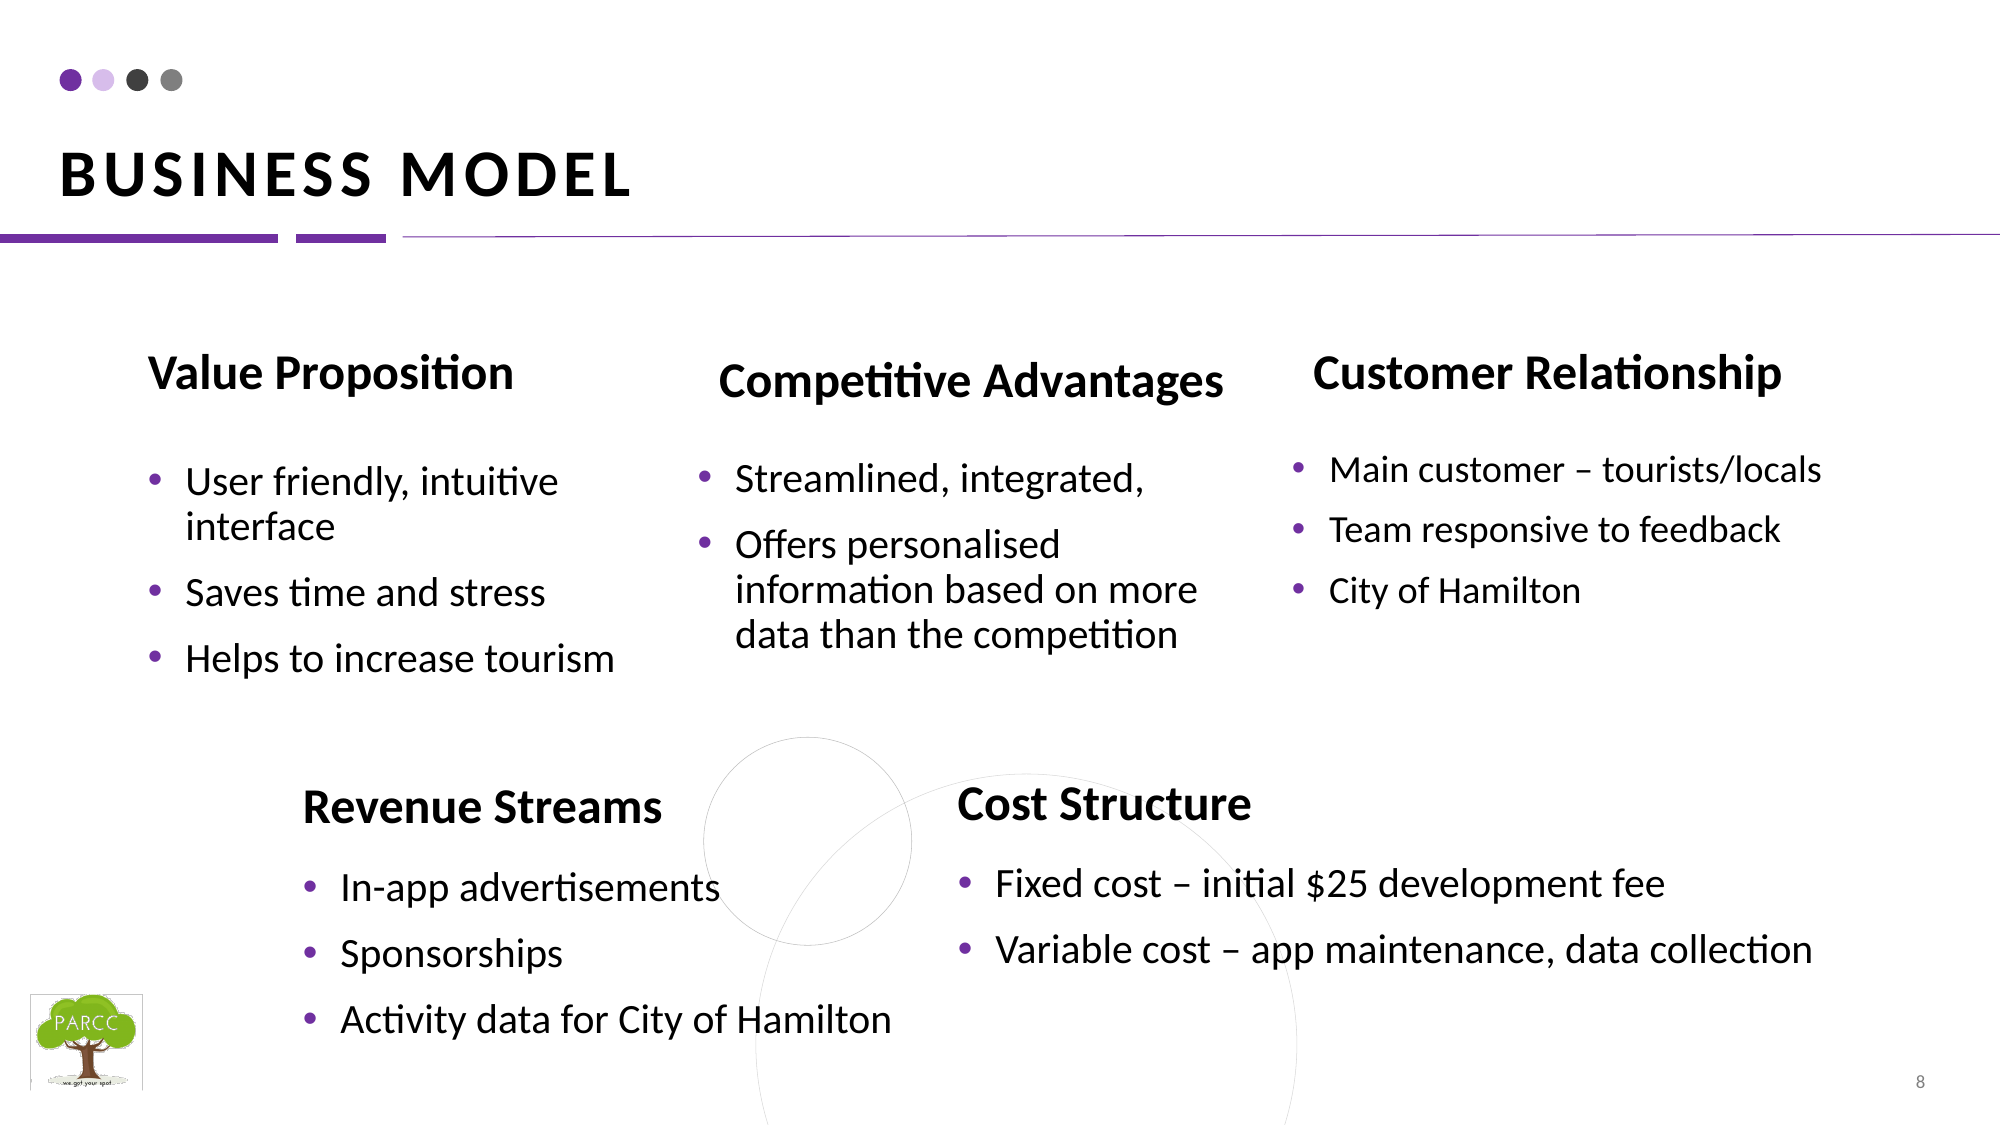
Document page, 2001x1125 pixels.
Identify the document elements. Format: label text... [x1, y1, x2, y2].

text_box Main customer – tourists/locals Team responsive to feedback City of Hamilton [1276, 441, 1855, 648]
text_box Streamlined, integrated, Offers personalised information based on more data than the competition [682, 448, 1261, 740]
slide_number 8 [1490, 1060, 1941, 1102]
text_box User friendly, intuitive interface Saves time and stress Helps to increase tourism [132, 451, 682, 658]
title Business model [59, 40, 1941, 211]
text_box Revenue Streams [287, 773, 1100, 843]
text_box In-app advertisements Sponsorships Activity data for City of Hamilton [287, 858, 1078, 1125]
text_box Value Proposition [132, 339, 727, 409]
text_box Cost Structure [942, 769, 1755, 839]
text_box Fixed cost – initial $25 development fee Variable cost – app maintenance, data collection [942, 854, 1863, 1061]
picture [0, 963, 177, 1125]
text_box Competitive Advantages [704, 346, 1299, 416]
text_box Customer Relationship [1298, 339, 1893, 409]
